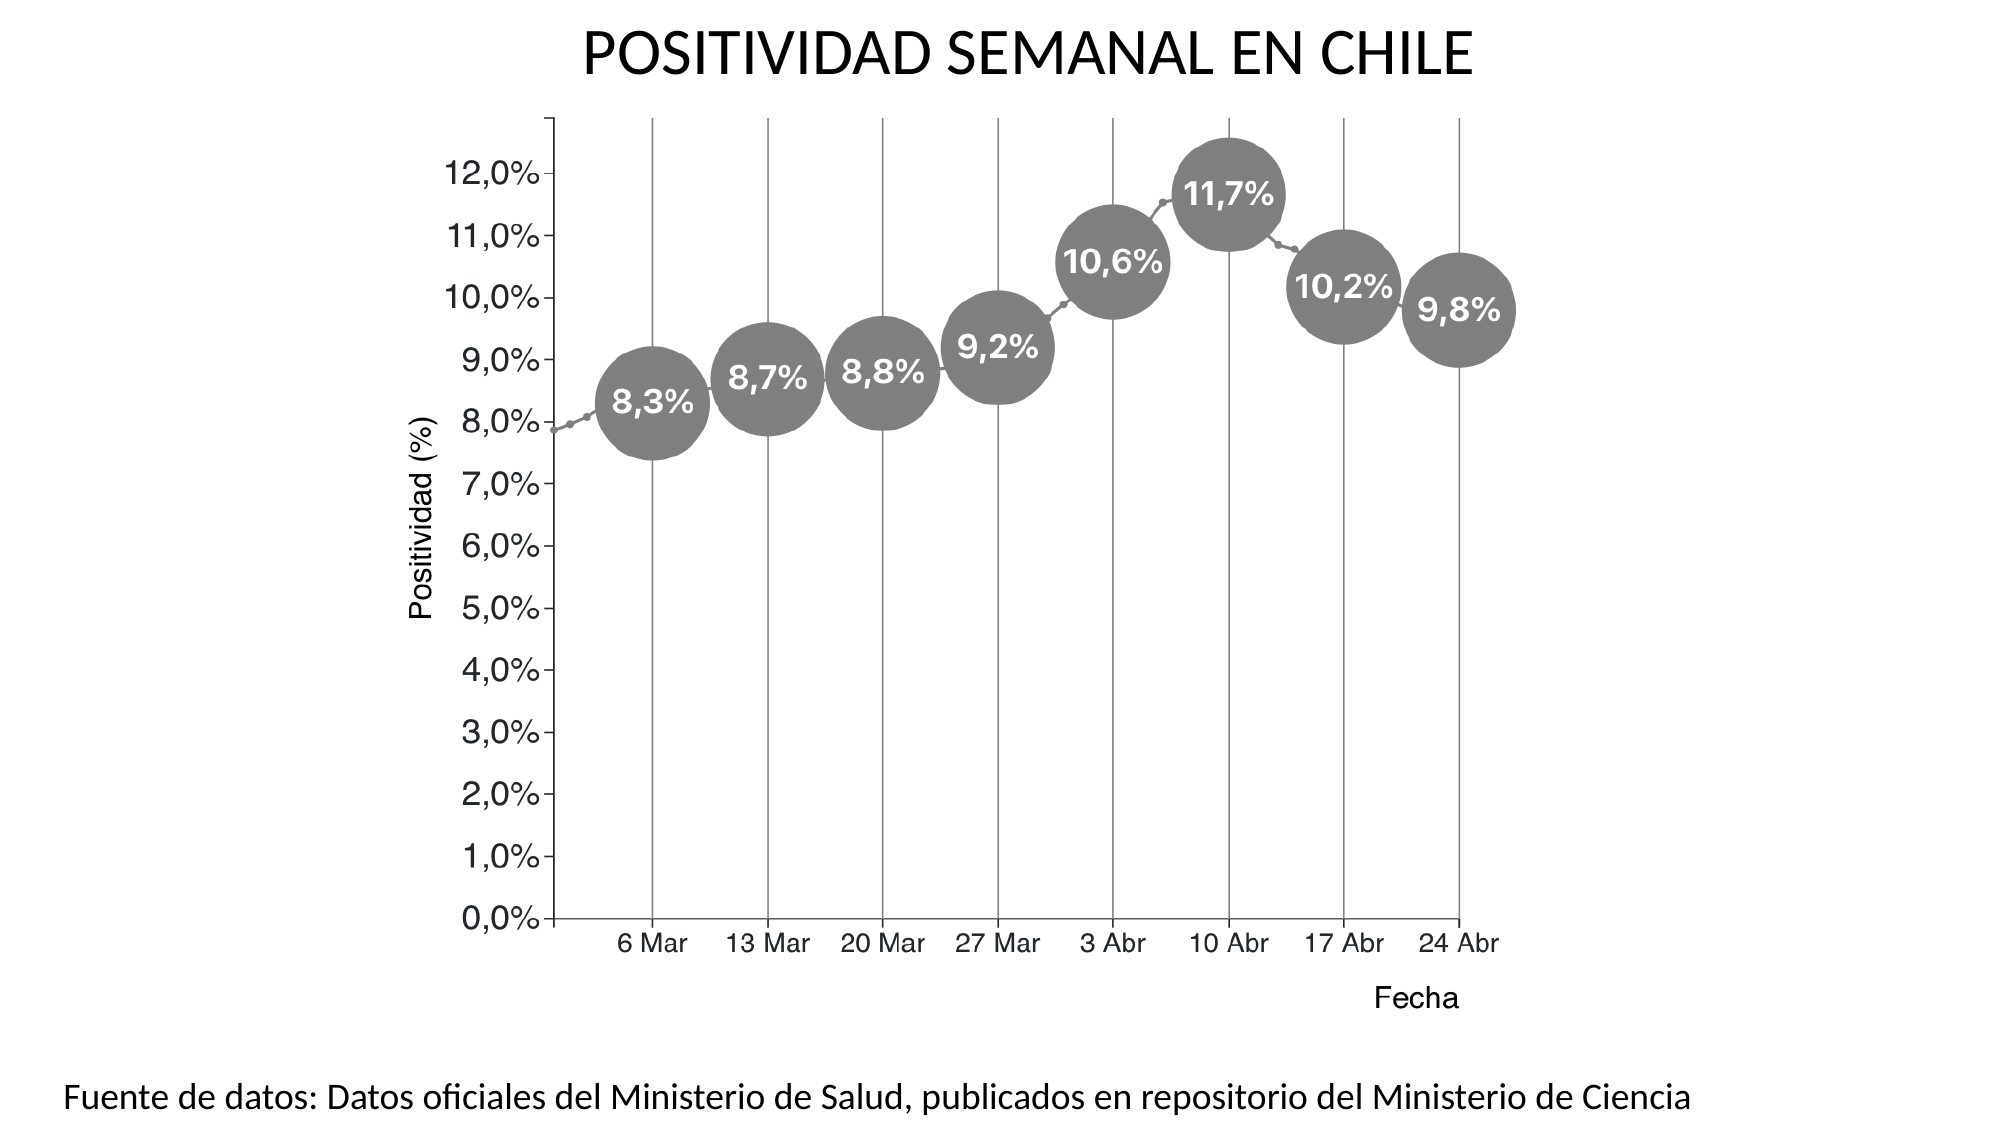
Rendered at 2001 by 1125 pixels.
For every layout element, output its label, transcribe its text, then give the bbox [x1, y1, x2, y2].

text_box POSITIVIDAD SEMANAL EN CHILE [567, 0, 1491, 96]
picture [386, 96, 1537, 1022]
